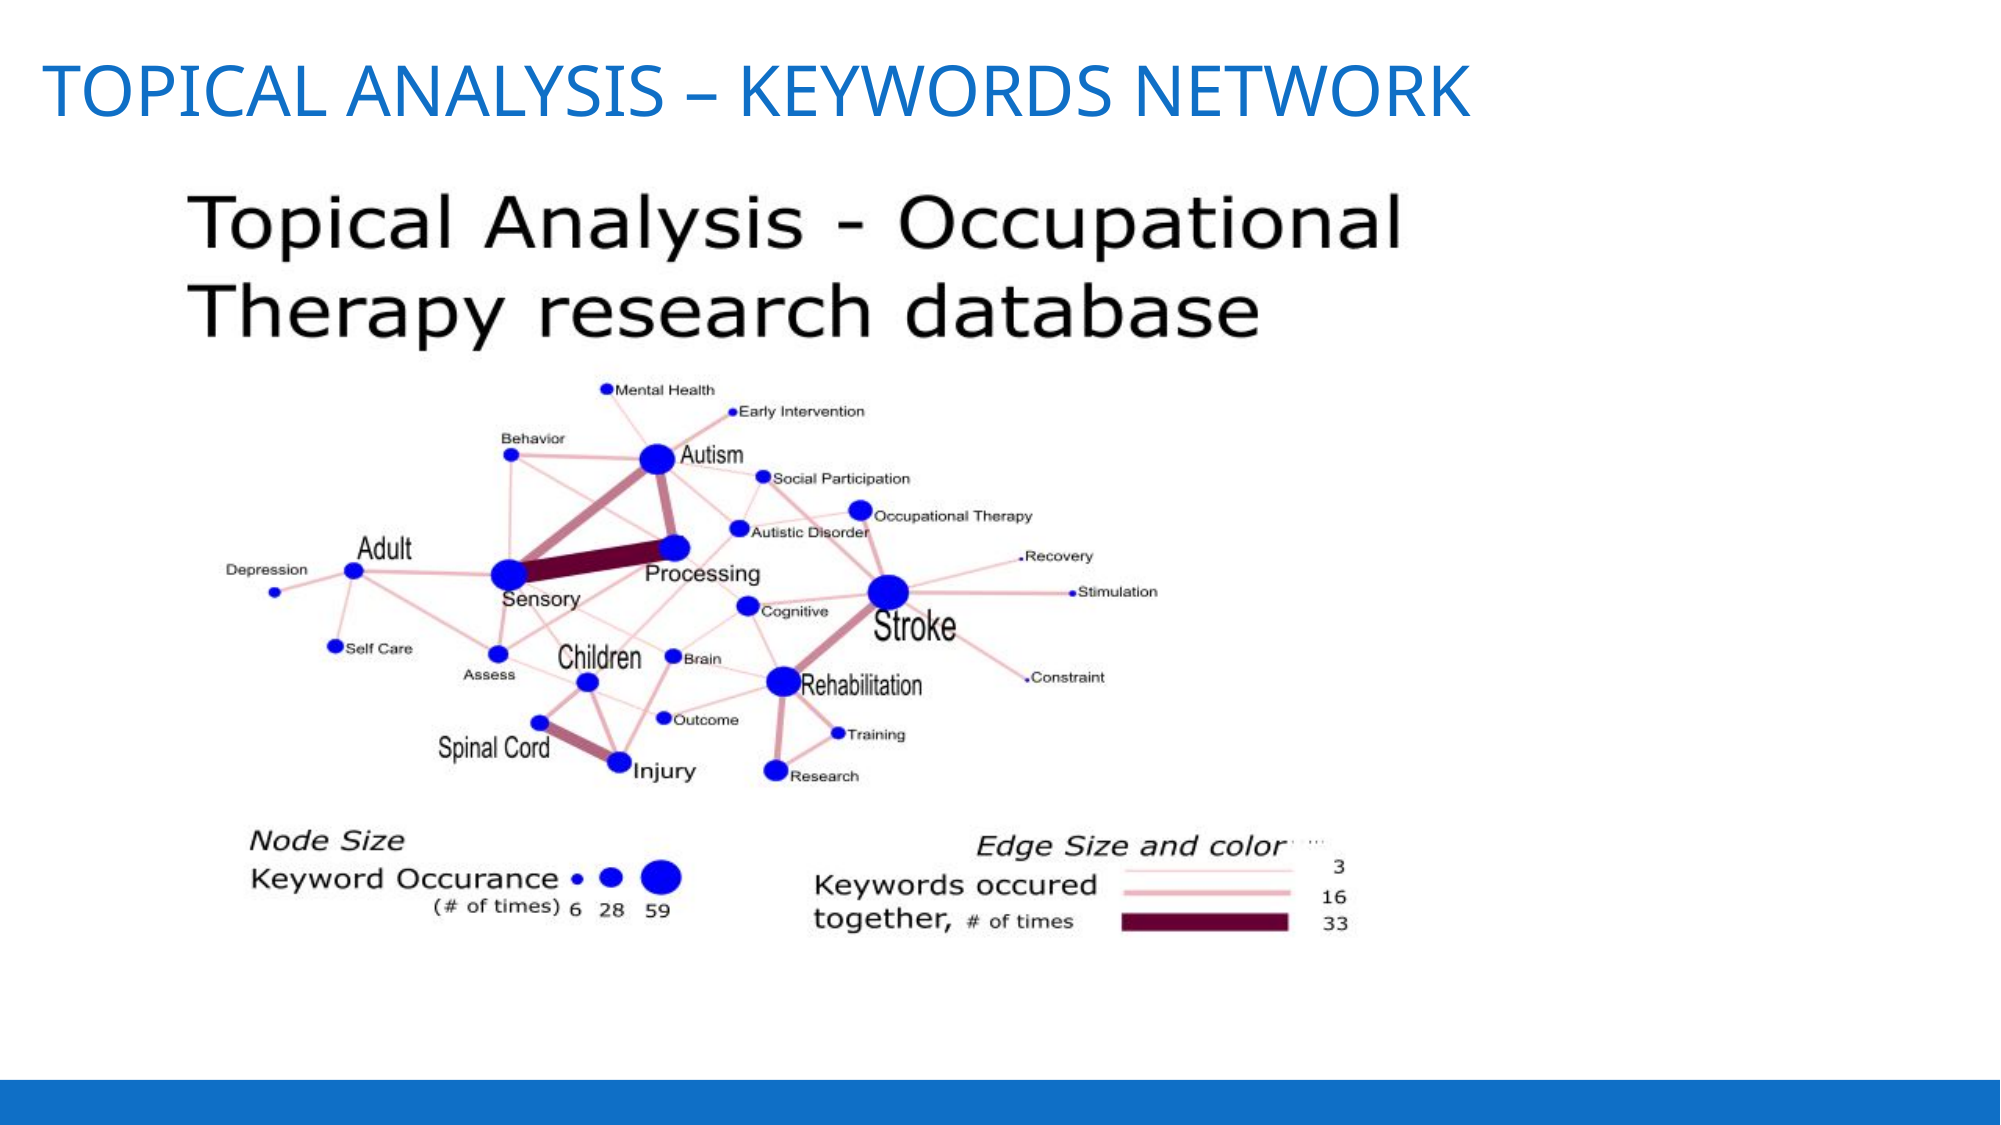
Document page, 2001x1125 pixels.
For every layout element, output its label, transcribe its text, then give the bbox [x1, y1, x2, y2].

picture [144, 162, 1438, 963]
title topical analysis – Keywords Network [27, 48, 1528, 141]
